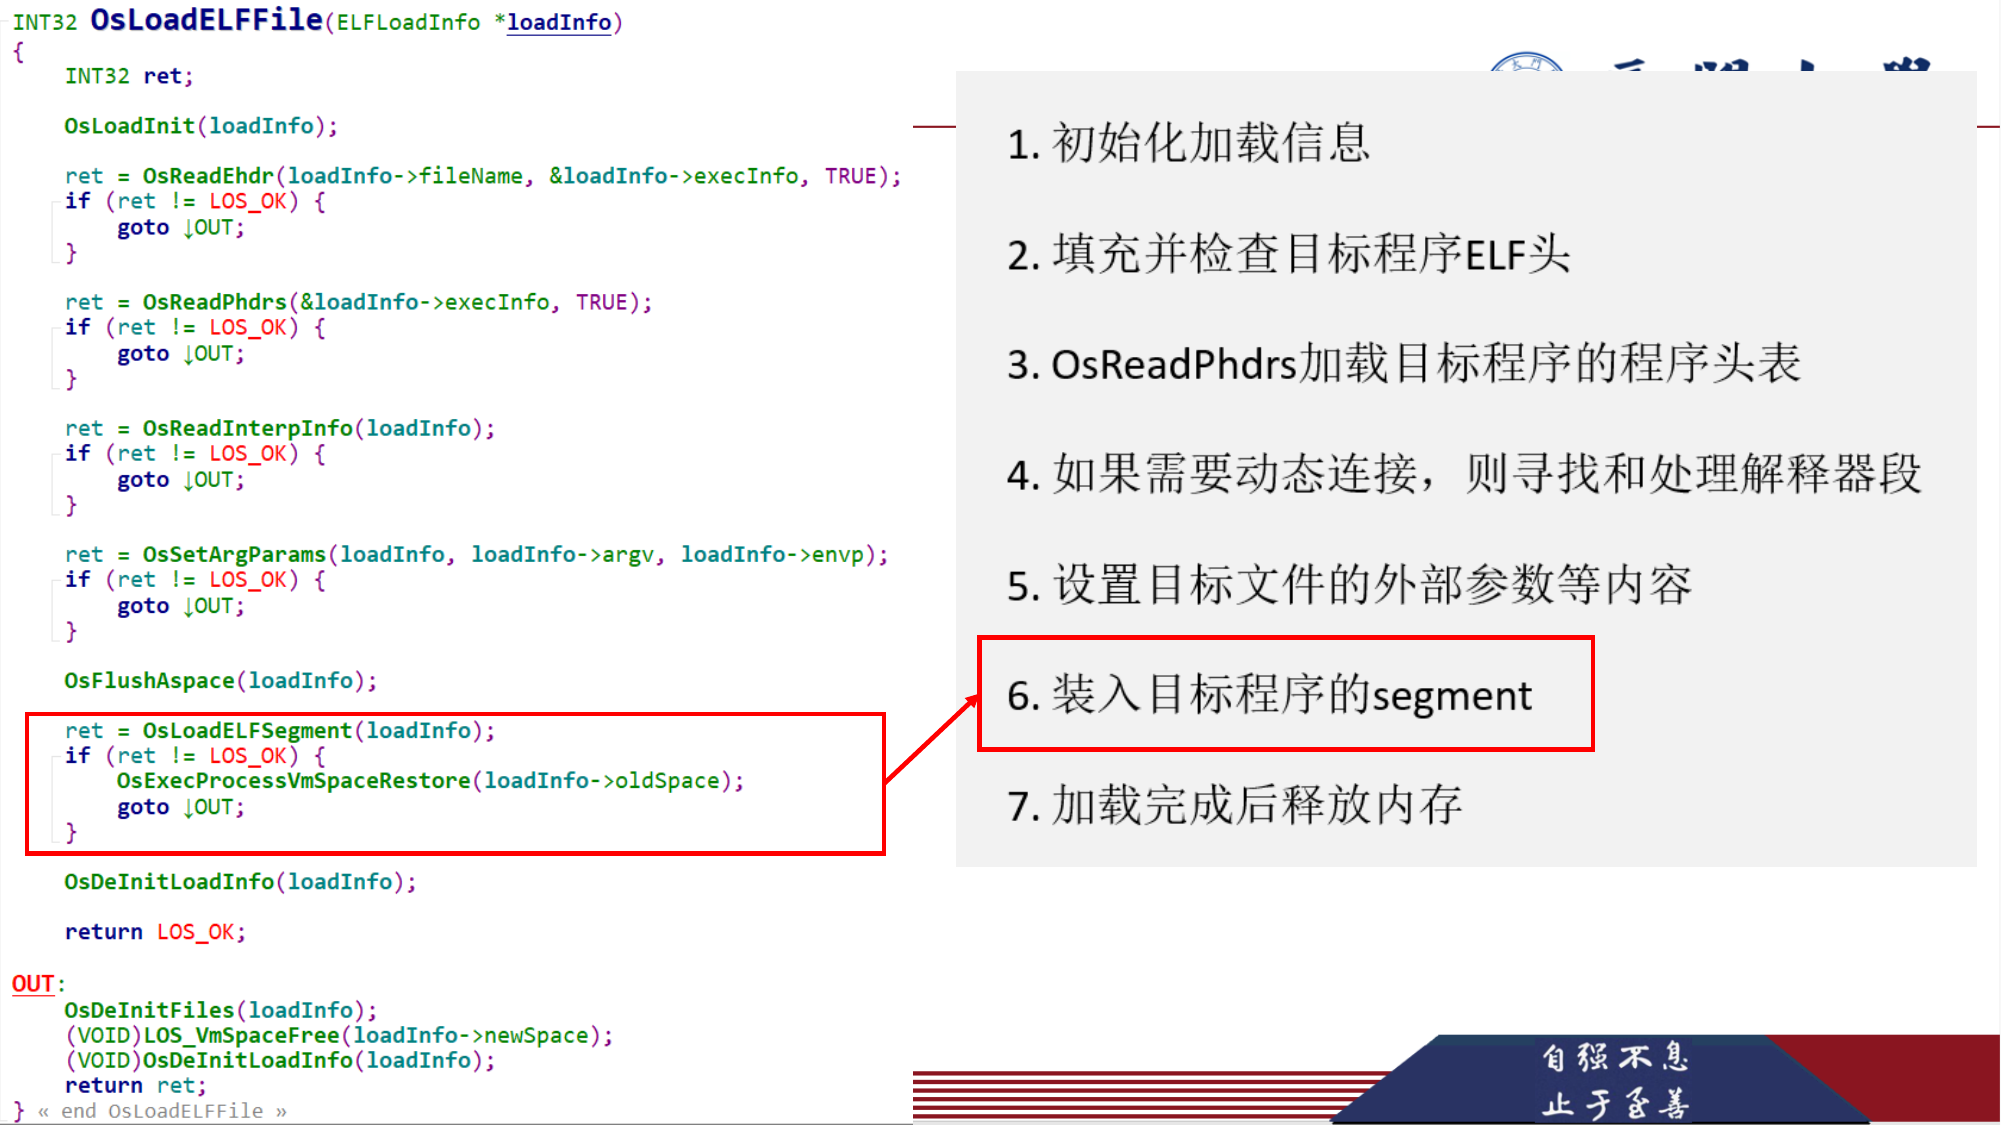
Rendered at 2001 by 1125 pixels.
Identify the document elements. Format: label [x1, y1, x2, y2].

text_box [883, 693, 980, 784]
picture [0, 0, 2001, 1125]
